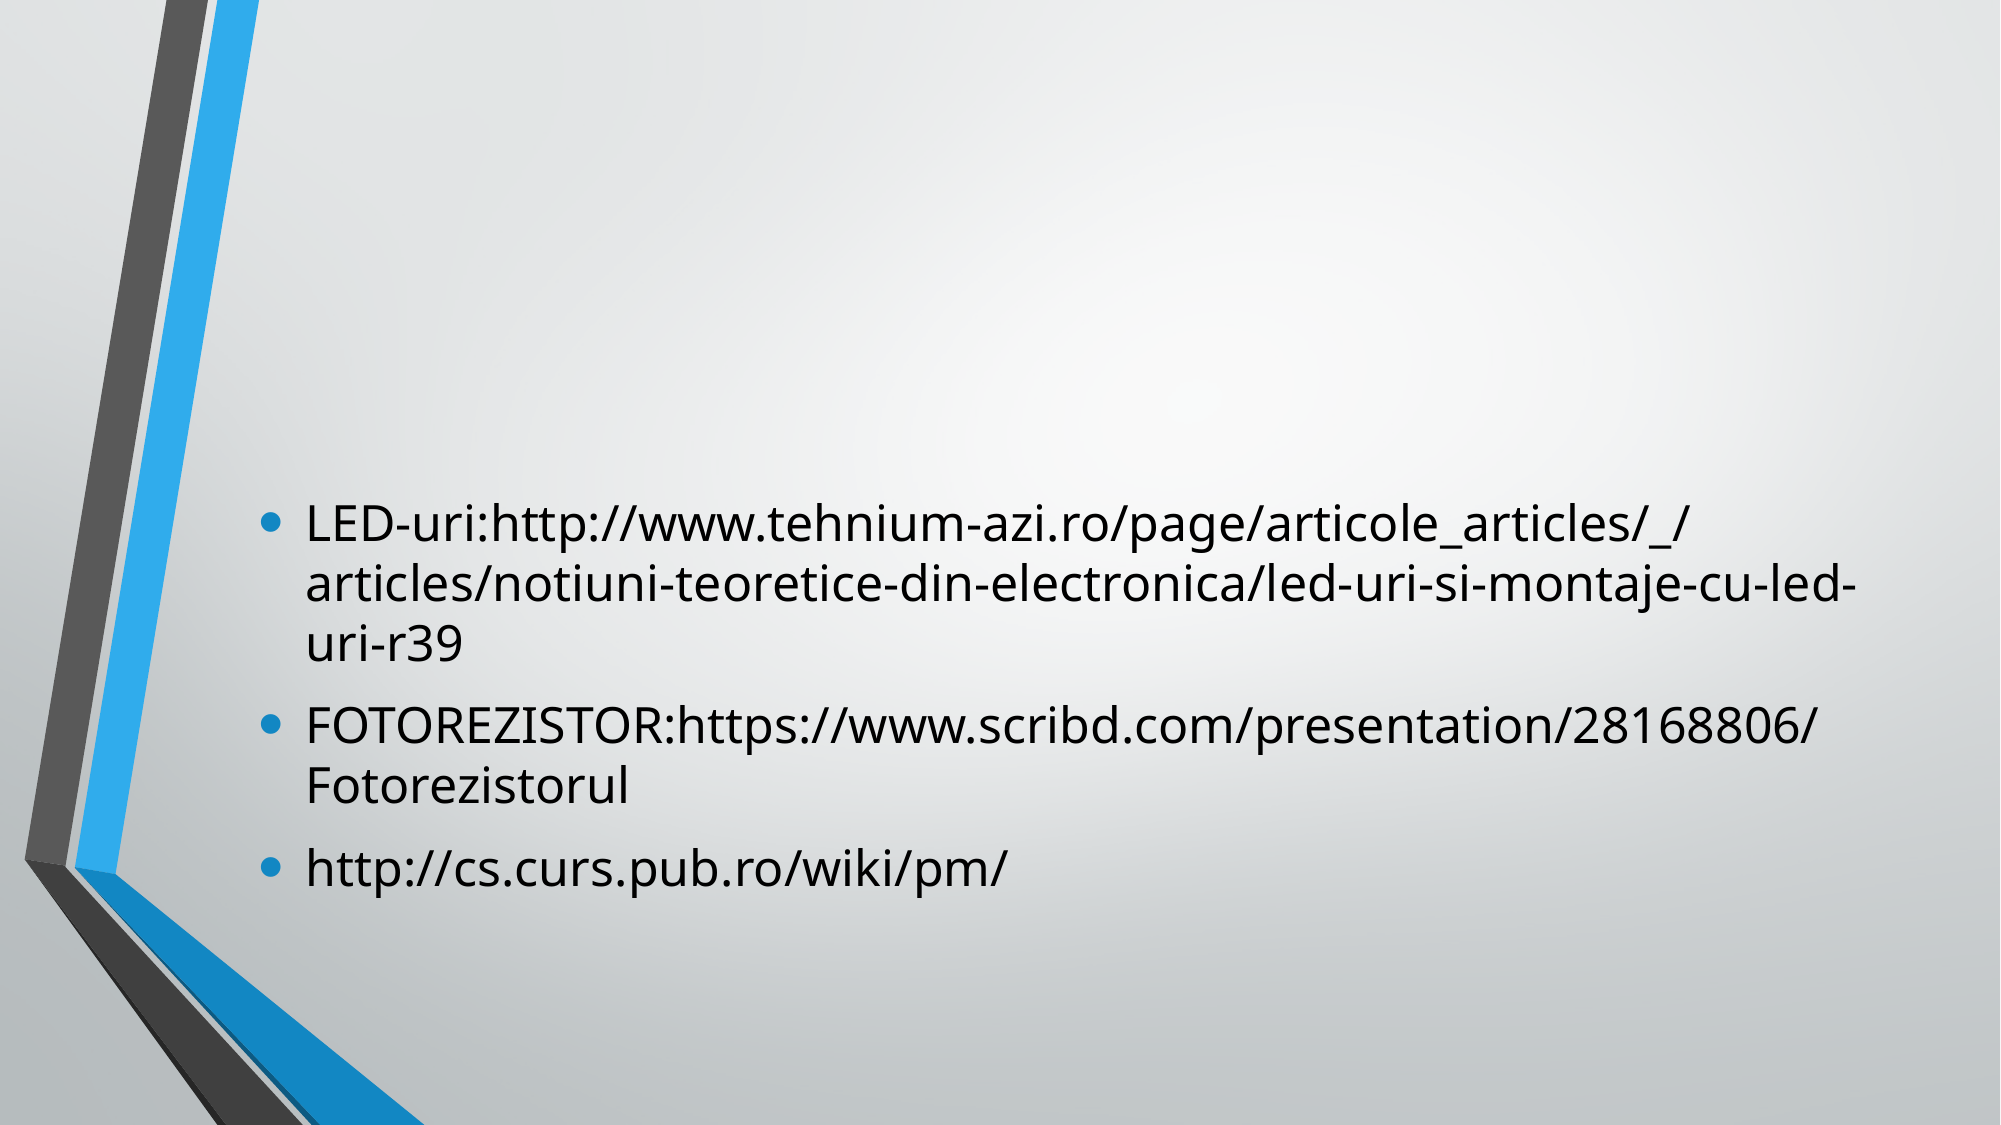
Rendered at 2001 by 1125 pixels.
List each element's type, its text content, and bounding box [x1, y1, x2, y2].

list LED-uri:http://www.tehnium-azi.ro/page/articole_articles/_/articles/notiuni-teoretice-din-electronica/led-uri-si-montaje-cu-led-uri-r39 FOTOREZISTOR:https://www.scribd.com/presentation/28168806/Fotorezistorul http://cs.curs.pub.ro/wiki/pm/ [243, 437, 1887, 950]
